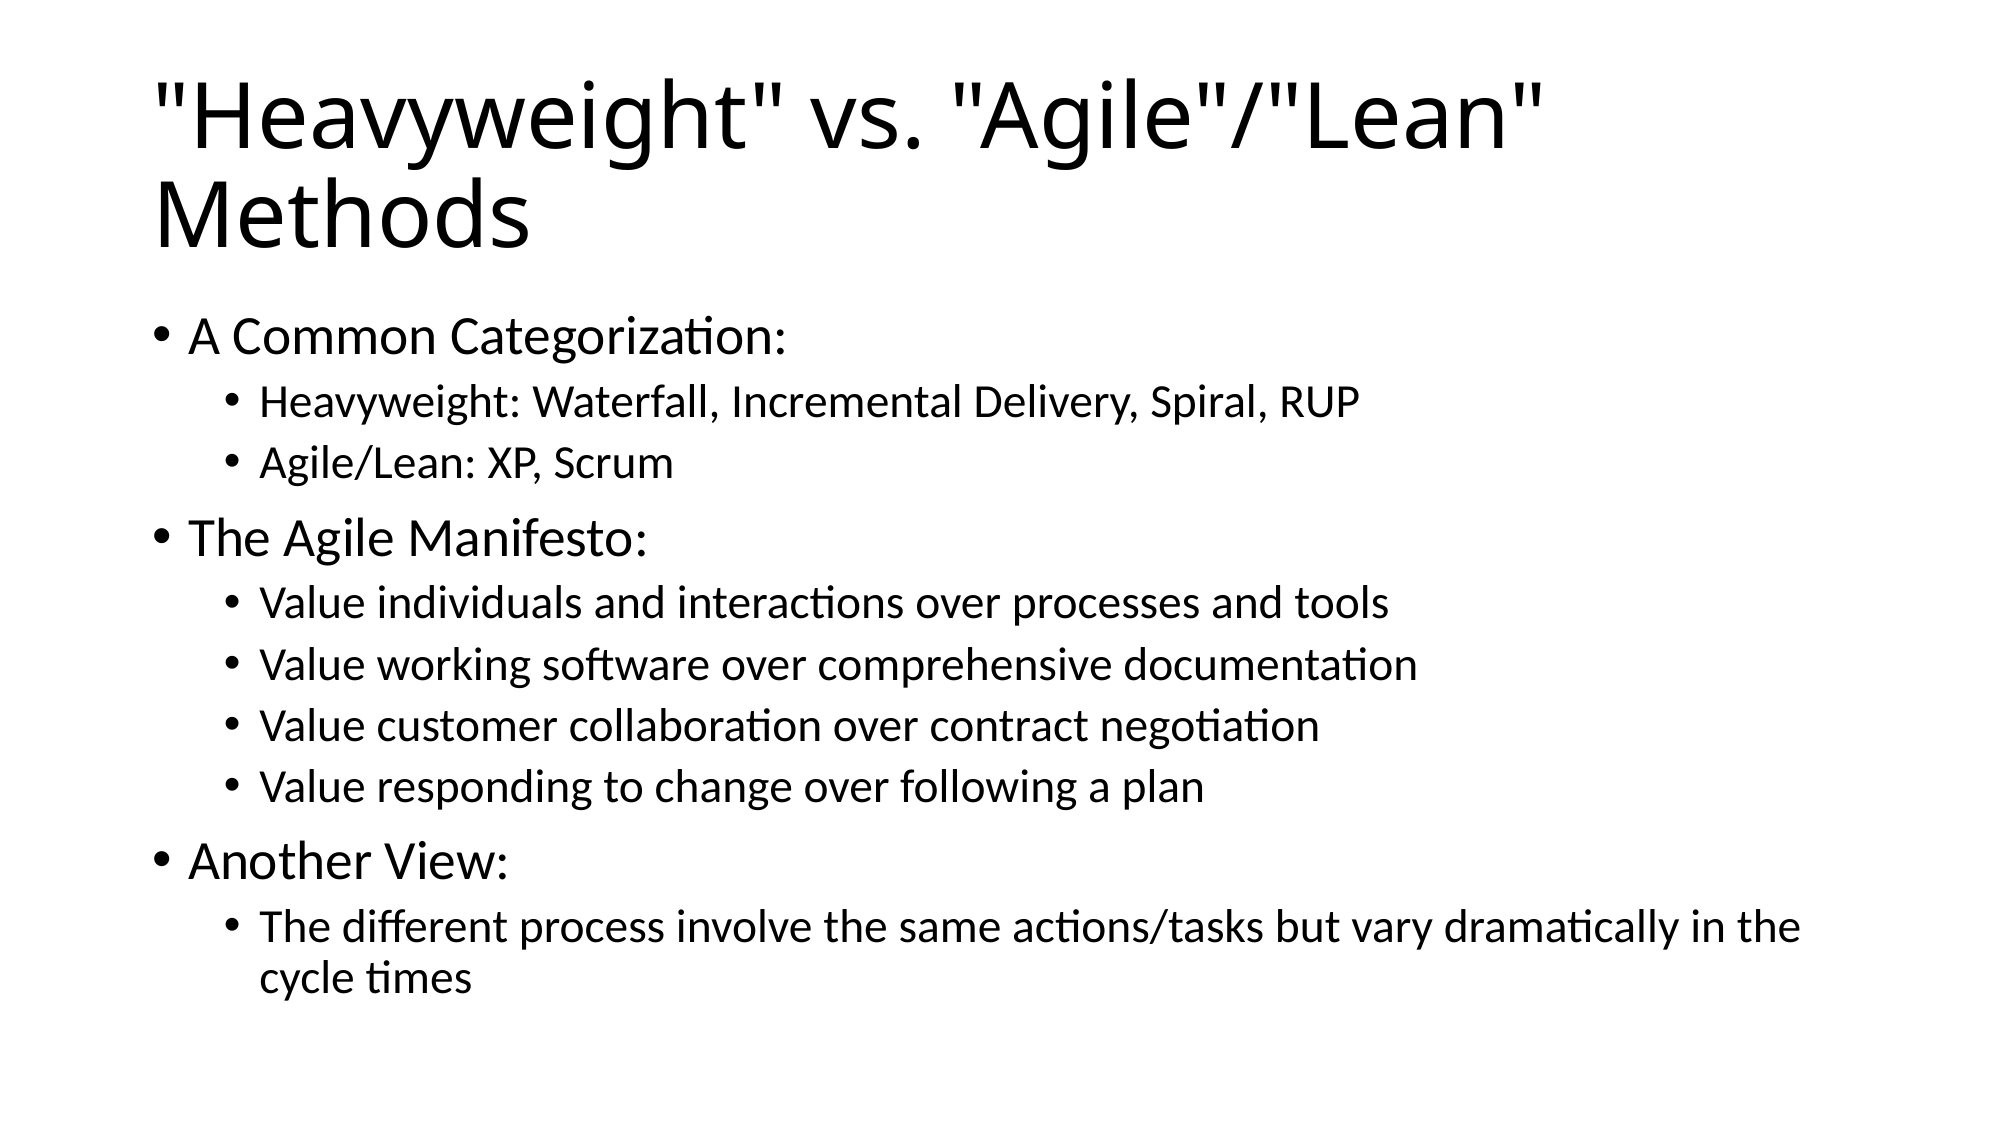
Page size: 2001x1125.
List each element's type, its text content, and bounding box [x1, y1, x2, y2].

title "Heavyweight" vs. "Agile"/"Lean" Methods [137, 59, 1863, 278]
list A Common Categorization: Heavyweight: Waterfall, Incremental Delivery, Spiral, RUP Agile/Lean: XP, Scrum The Agile Manifesto: Value individuals and interactions over processes and tools Value working software over comprehensive documentation Value customer collaboration over contract negotiation Value responding to change over following a plan Another View: The different process involve the same actions/tasks but vary dramatically in the cycle times [137, 299, 1863, 1014]
